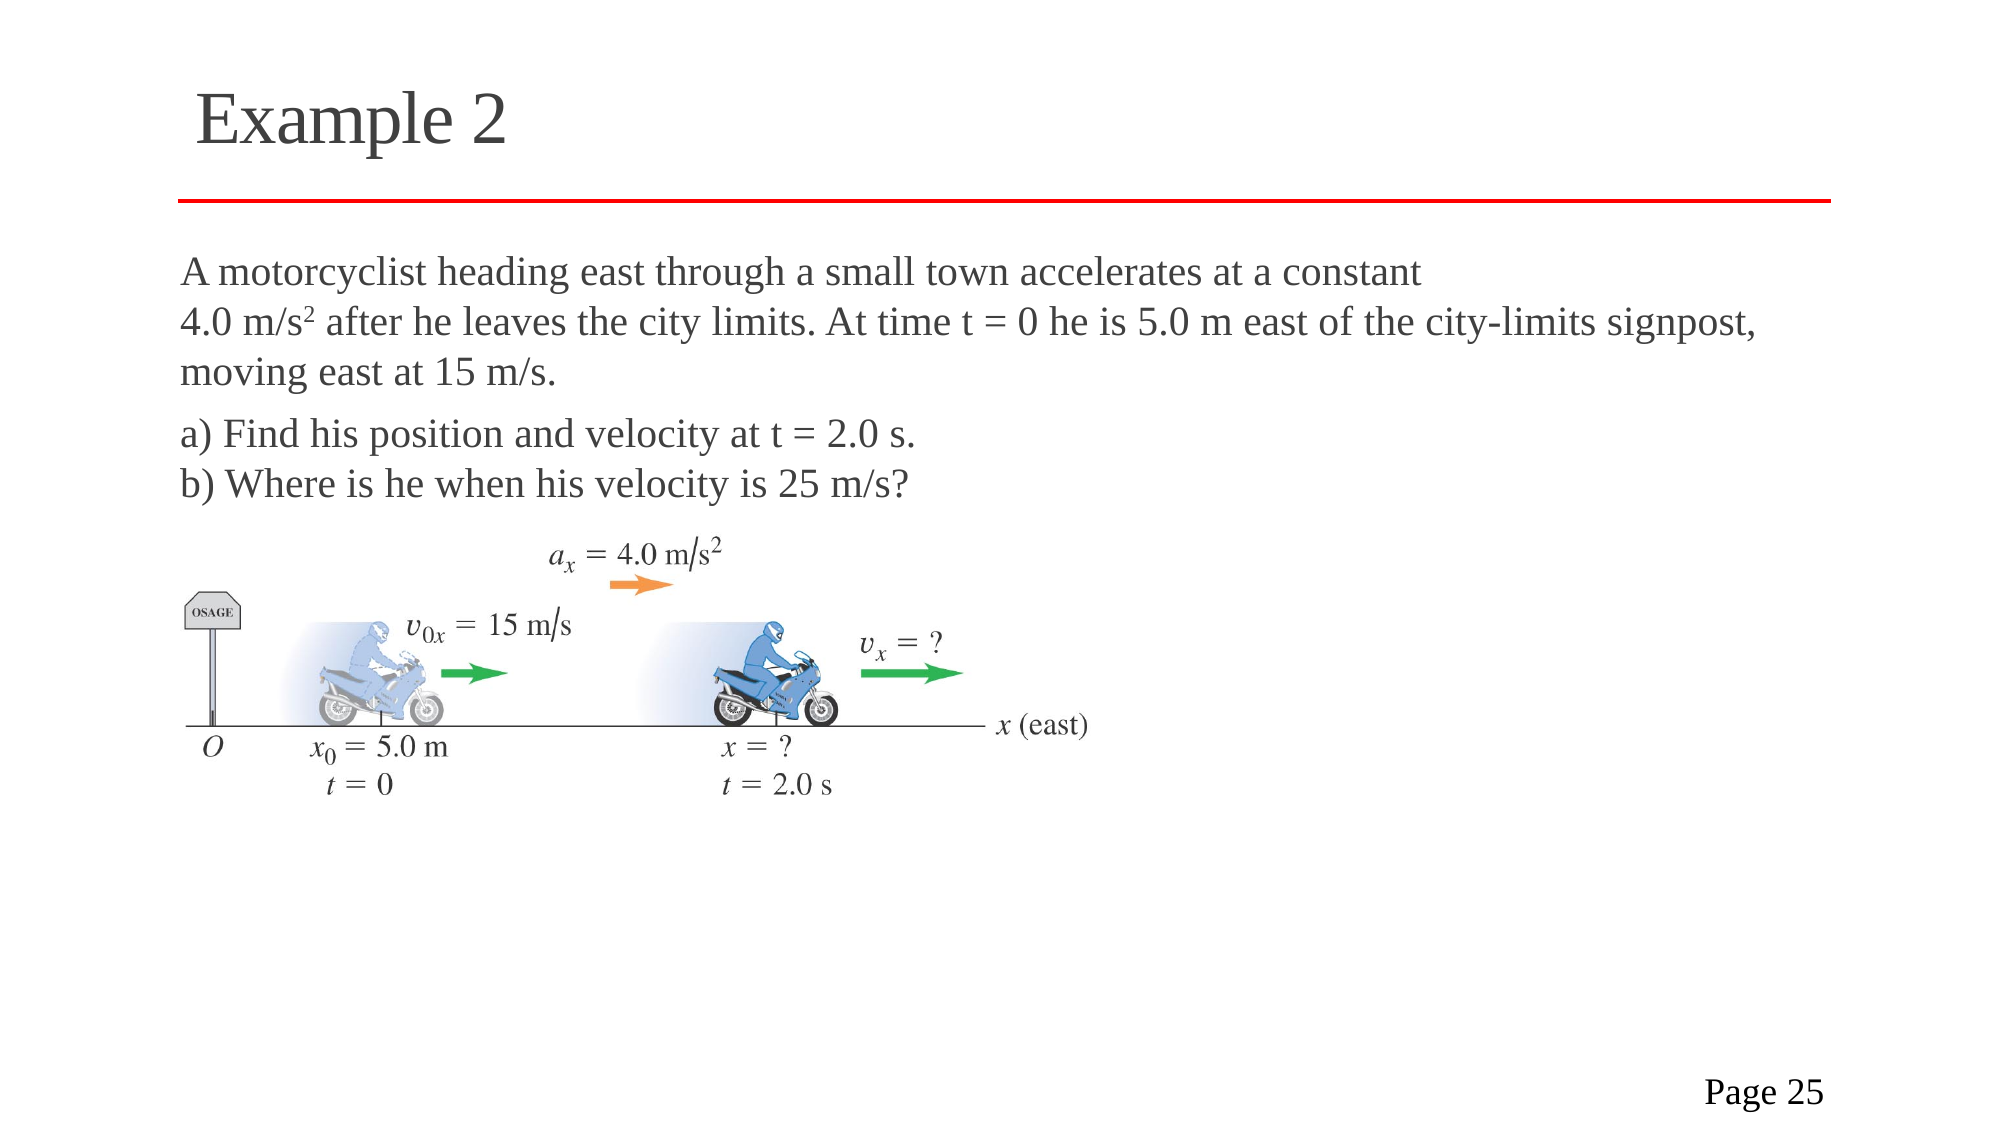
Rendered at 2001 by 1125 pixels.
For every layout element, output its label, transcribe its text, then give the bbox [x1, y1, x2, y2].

title Example 2 [180, 47, 1830, 195]
picture [179, 531, 1092, 796]
list A motorcyclist heading east through a small town accelerates at a constant 4.0 m/s2 after he leaves the city limits. At time t = 0 he is 5.0 m east of the city-limits signpost, moving east at 15 m/s. a) Find his position and velocity at t = 2.0 s. b) Where is he when his velocity is 25 m/s? [180, 236, 1834, 1004]
slide_number Page 25 [1624, 1059, 1840, 1120]
